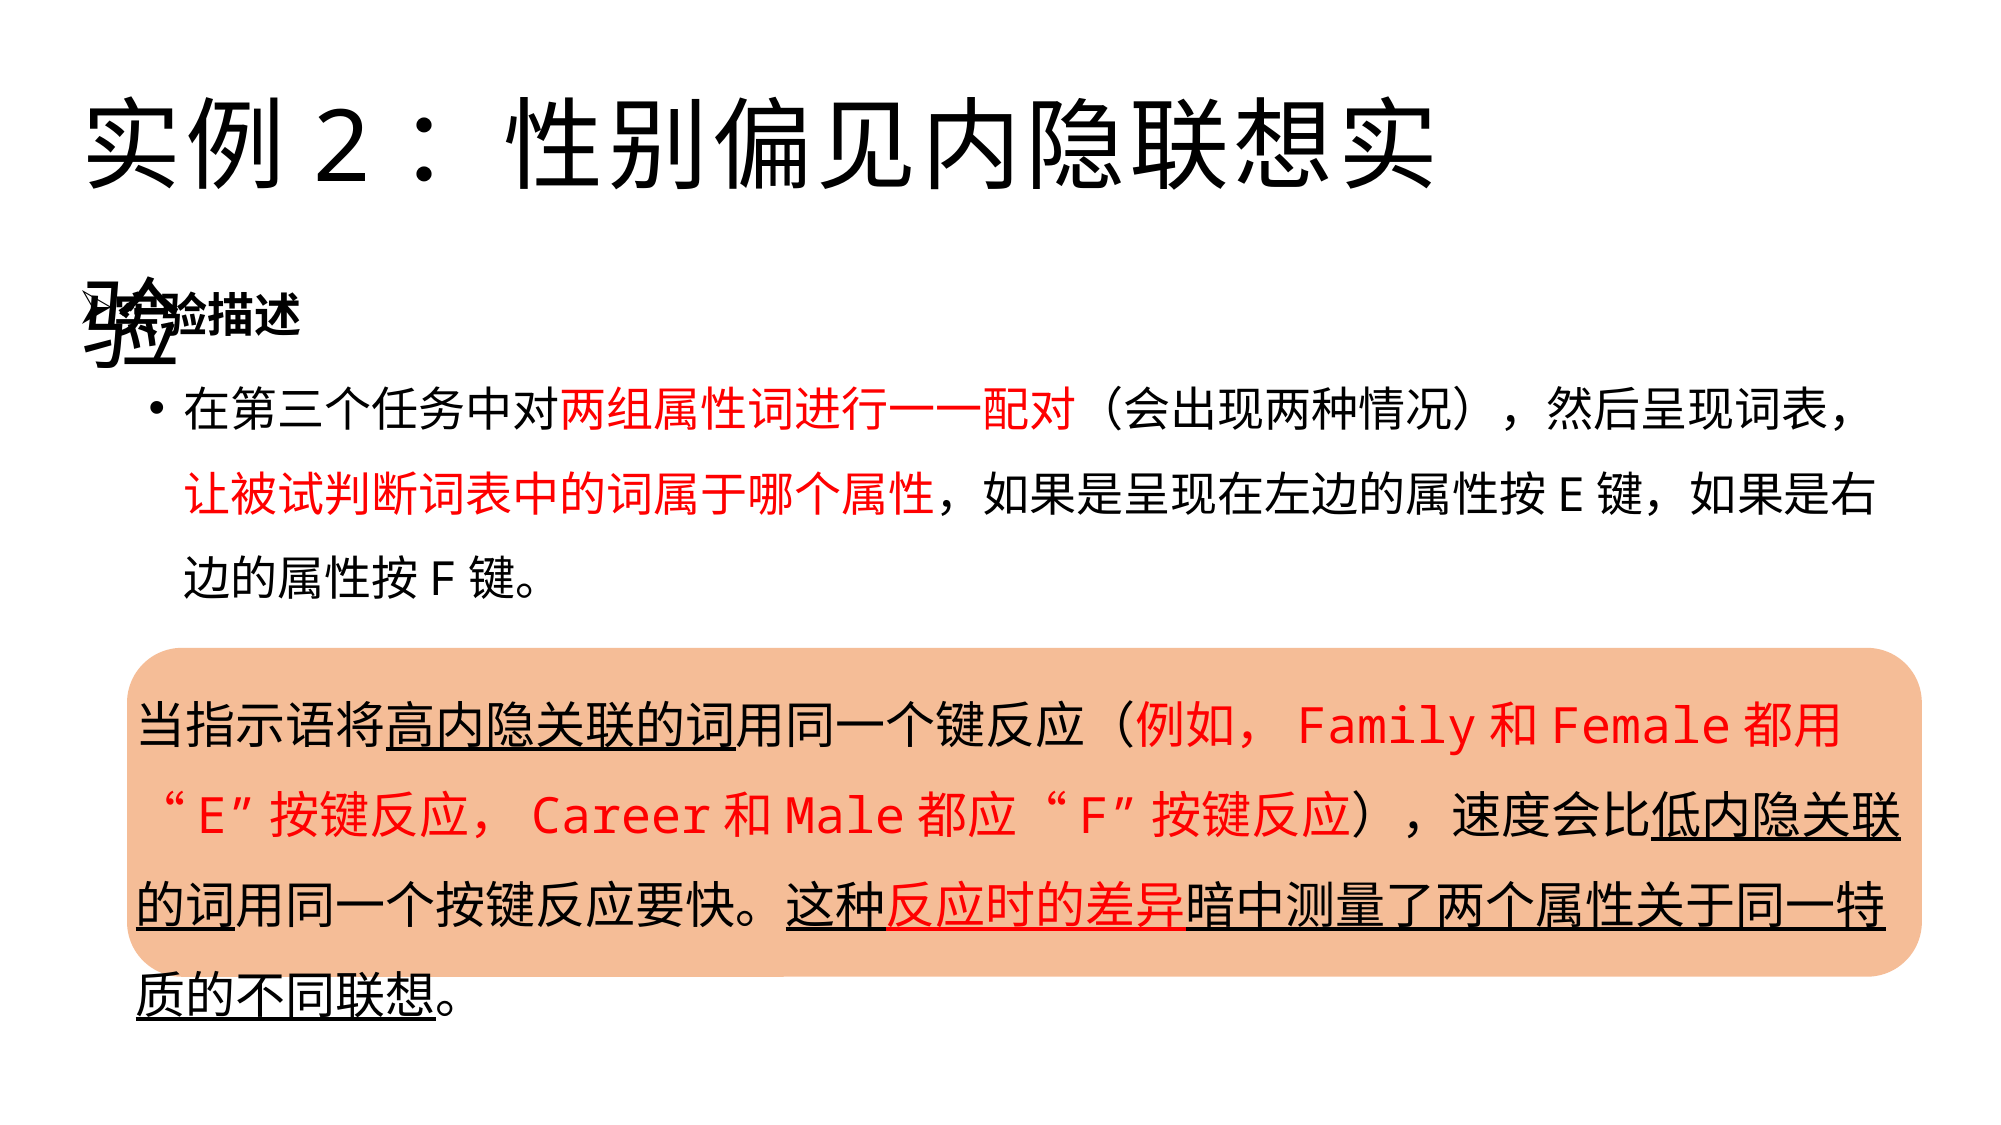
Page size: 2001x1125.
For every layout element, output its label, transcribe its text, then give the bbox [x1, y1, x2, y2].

text_box [154, 647, 1895, 655]
text_box 实例2：性别偏见内隐联想实验 [66, 14, 1454, 209]
list 实验描述 在第三个任务中对两组属性词进行一一配对（会出现两种情况），然后呈现词表，让被试判断词表中的词属于哪个属性，如果是呈现在左边的属性按E键，如果是右边的属性按F键。 [63, 249, 1906, 613]
text_box 当指示语将高内隐关联的词用同一个键反应（例如，Family和Female都用“E”按键反应，Career和Male都应“F”按键反应），速度会比低内隐关联的词用同一个按键反应要快。这种反应时的差异暗中测量了两个属性关于同一特质的不同联想。 [120, 655, 1942, 1031]
